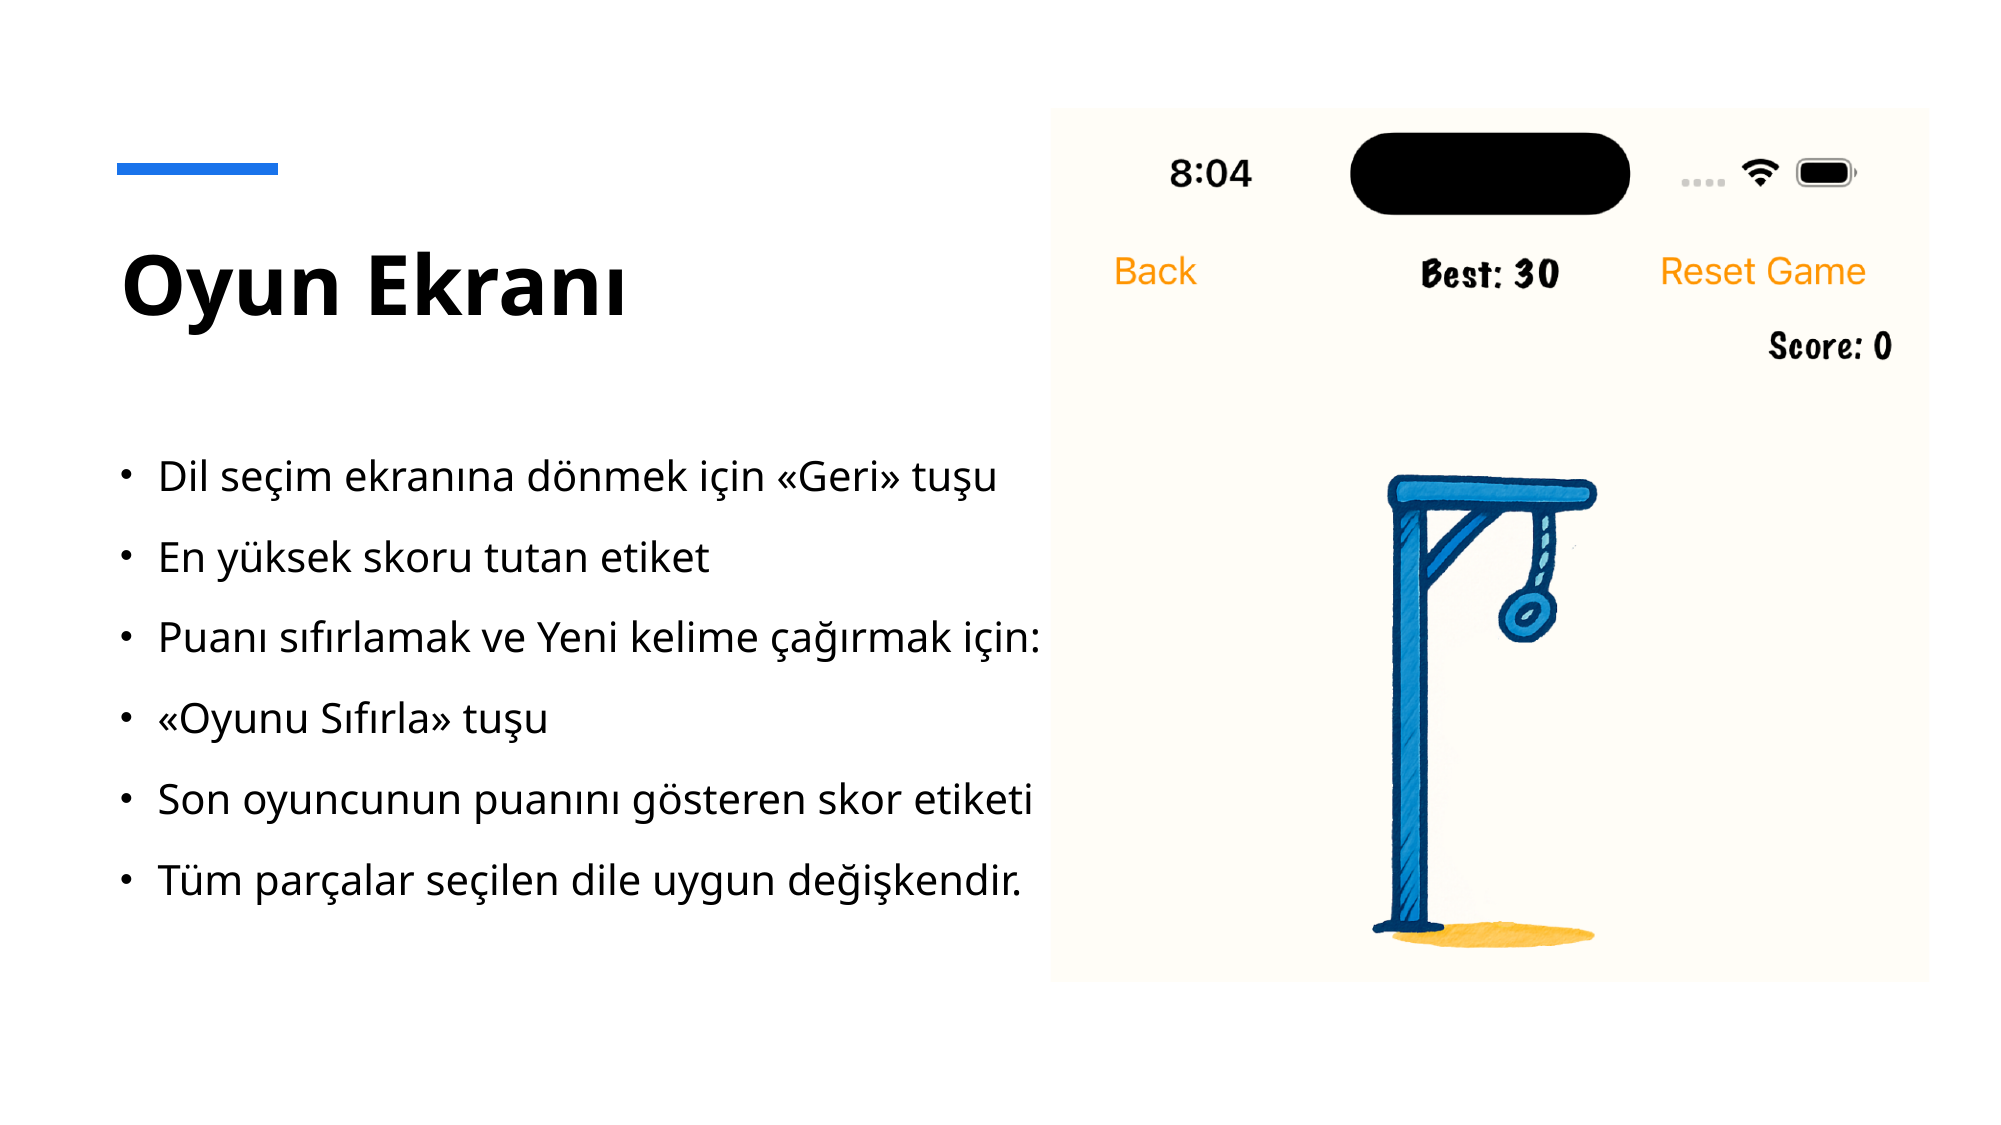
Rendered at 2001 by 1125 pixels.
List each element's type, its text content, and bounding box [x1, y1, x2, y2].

title Oyun Ekranı [105, 224, 1050, 405]
picture [1050, 107, 1930, 982]
list Dil seçim ekranına dönmek için «Geri» tuşu En yüksek skoru tutan etiket Puanı sıfırlamak ve Yeni kelime çağırmak için: «Oyunu Sıfırla» tuşu Son oyuncunun puanını gösteren skor etiketi Tüm parçalar seçilen dile uygun değişkendir. [105, 431, 1892, 1017]
